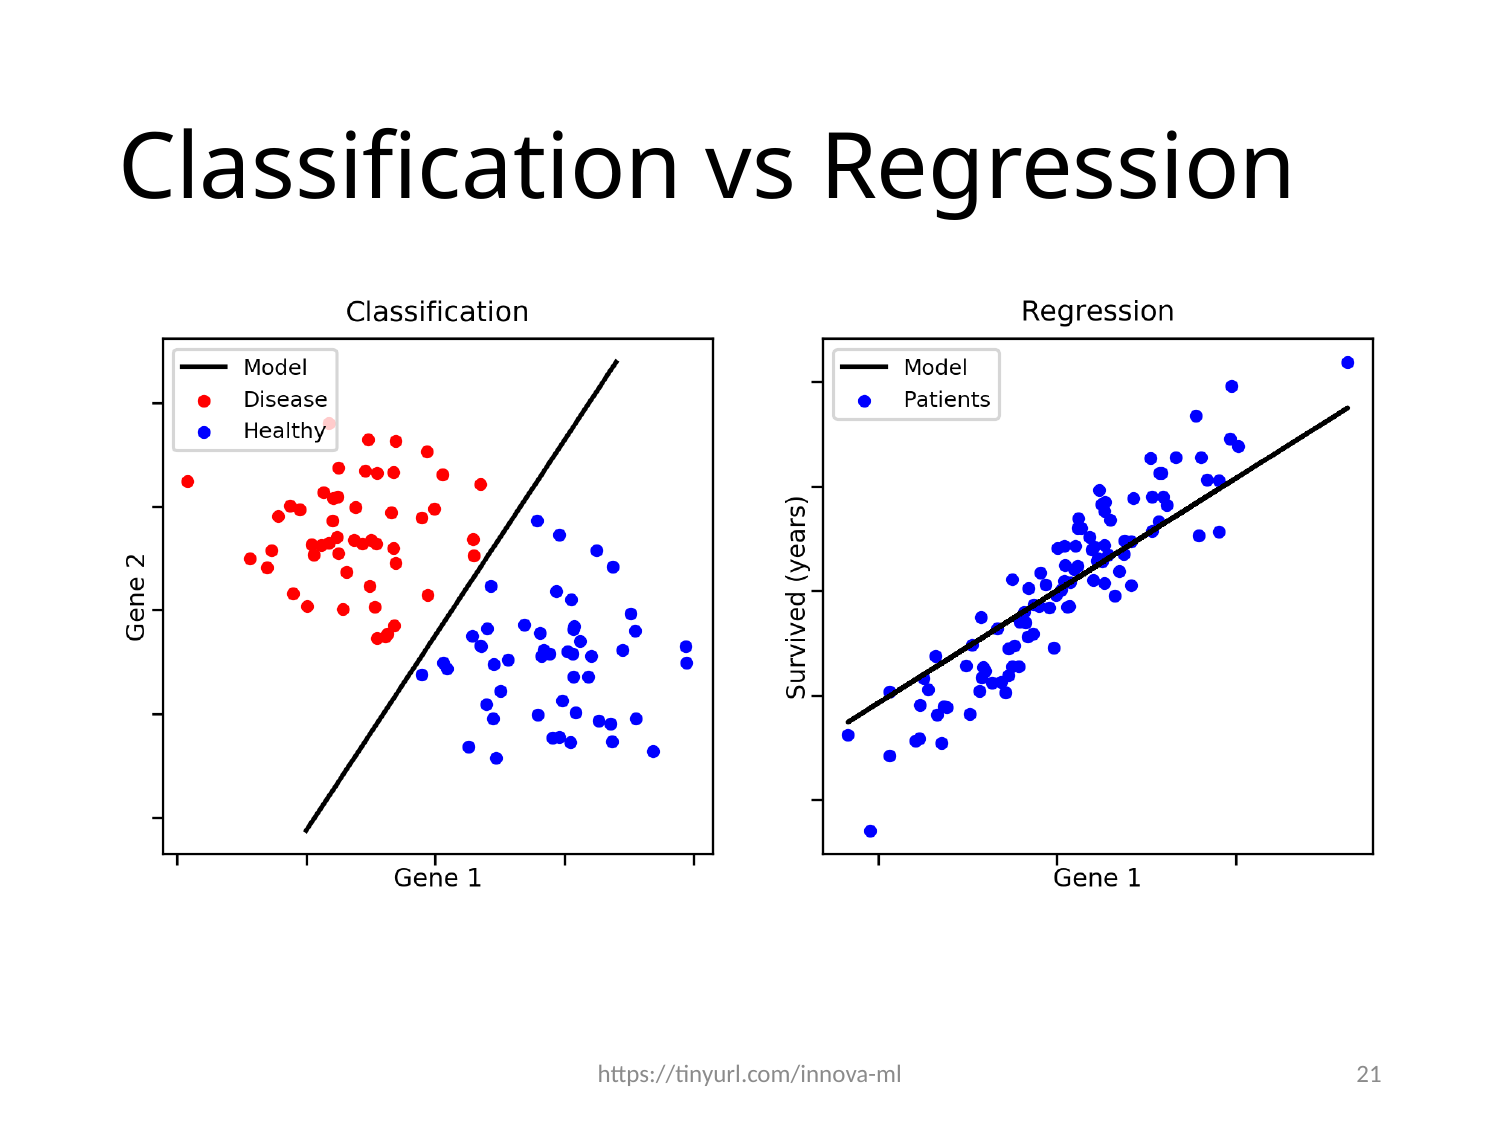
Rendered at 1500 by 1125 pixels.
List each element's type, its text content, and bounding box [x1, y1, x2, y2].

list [103, 277, 1397, 914]
title Classification vs Regression [103, 59, 1397, 277]
slide_number 21 [1059, 1042, 1397, 1103]
footer https://tinyurl.com/innova-ml [496, 1042, 1004, 1103]
